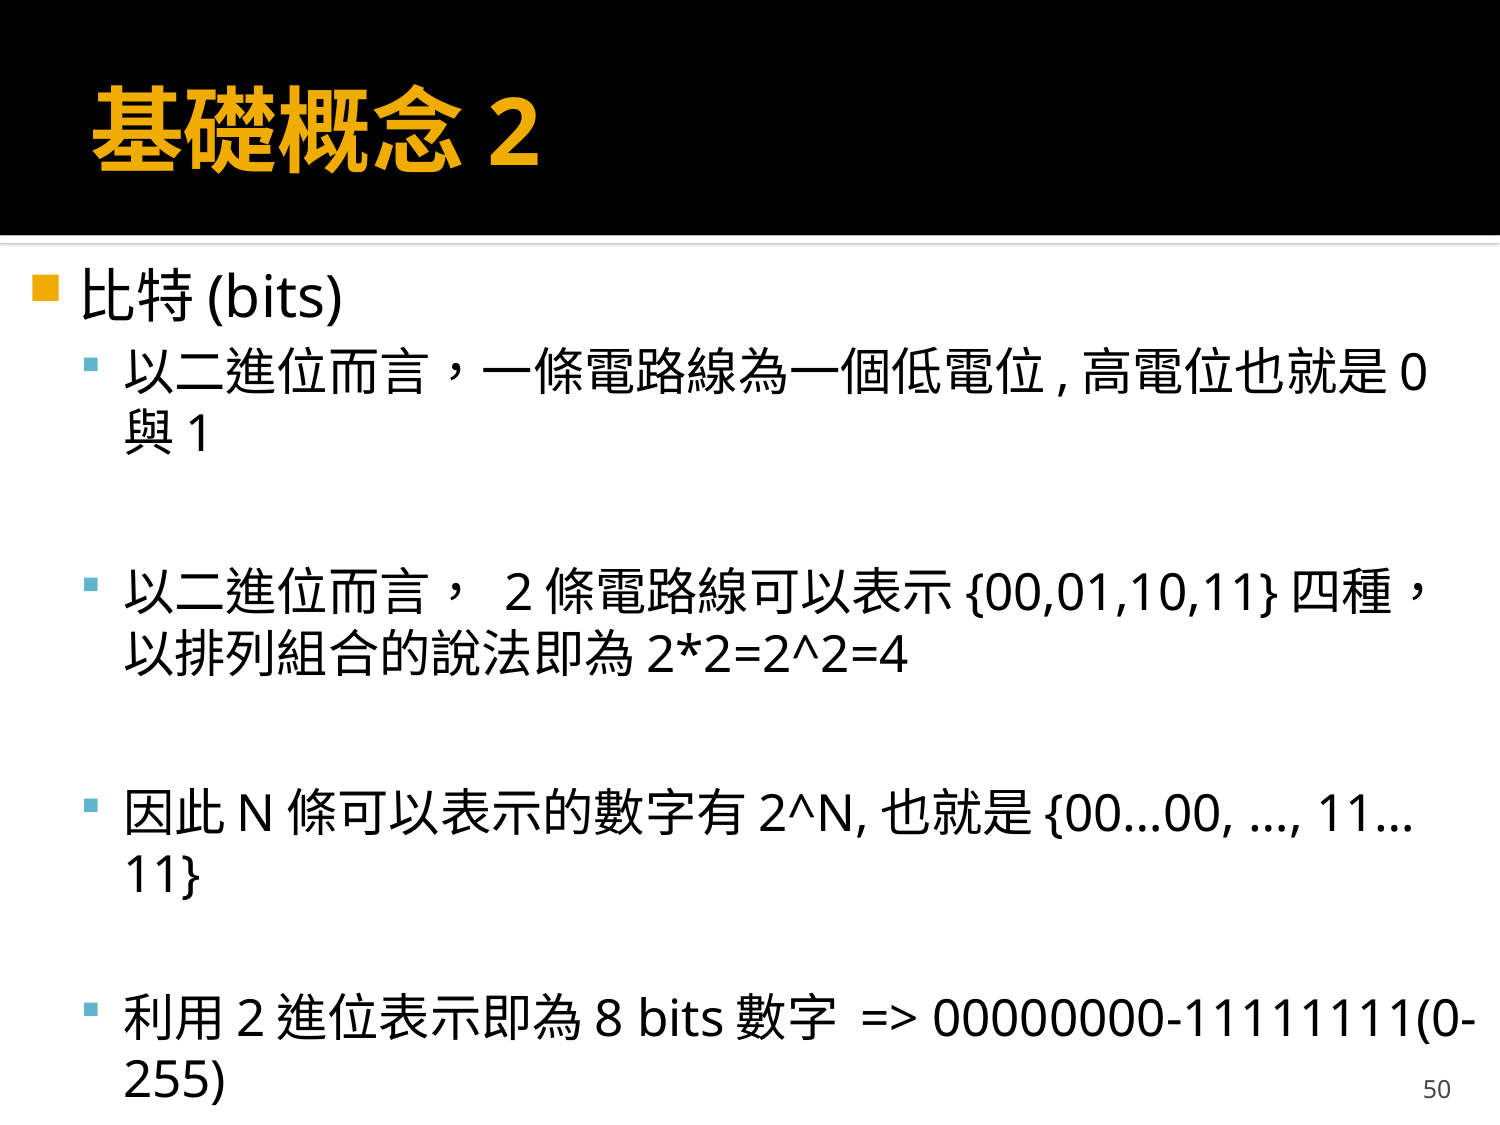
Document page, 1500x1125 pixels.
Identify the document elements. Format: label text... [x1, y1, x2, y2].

title 基礎概念2 [75, 25, 1425, 231]
list 比特(bits) 以二進位而言，一條電路線為一個低電位,高電位也就是0與1 以二進位而言， 2條電路線可以表示{00,01,10,11}四種，以排列組合的說法即為2*2=2^2=4 因此N條可以表示的數字有2^N,也就是{00…00, …, 11…11} 利用2進位表示即為8 bits數字 => 00000000-11111111(0-255) [0, 243, 1500, 1125]
slide_number 50 [1345, 1062, 1467, 1108]
